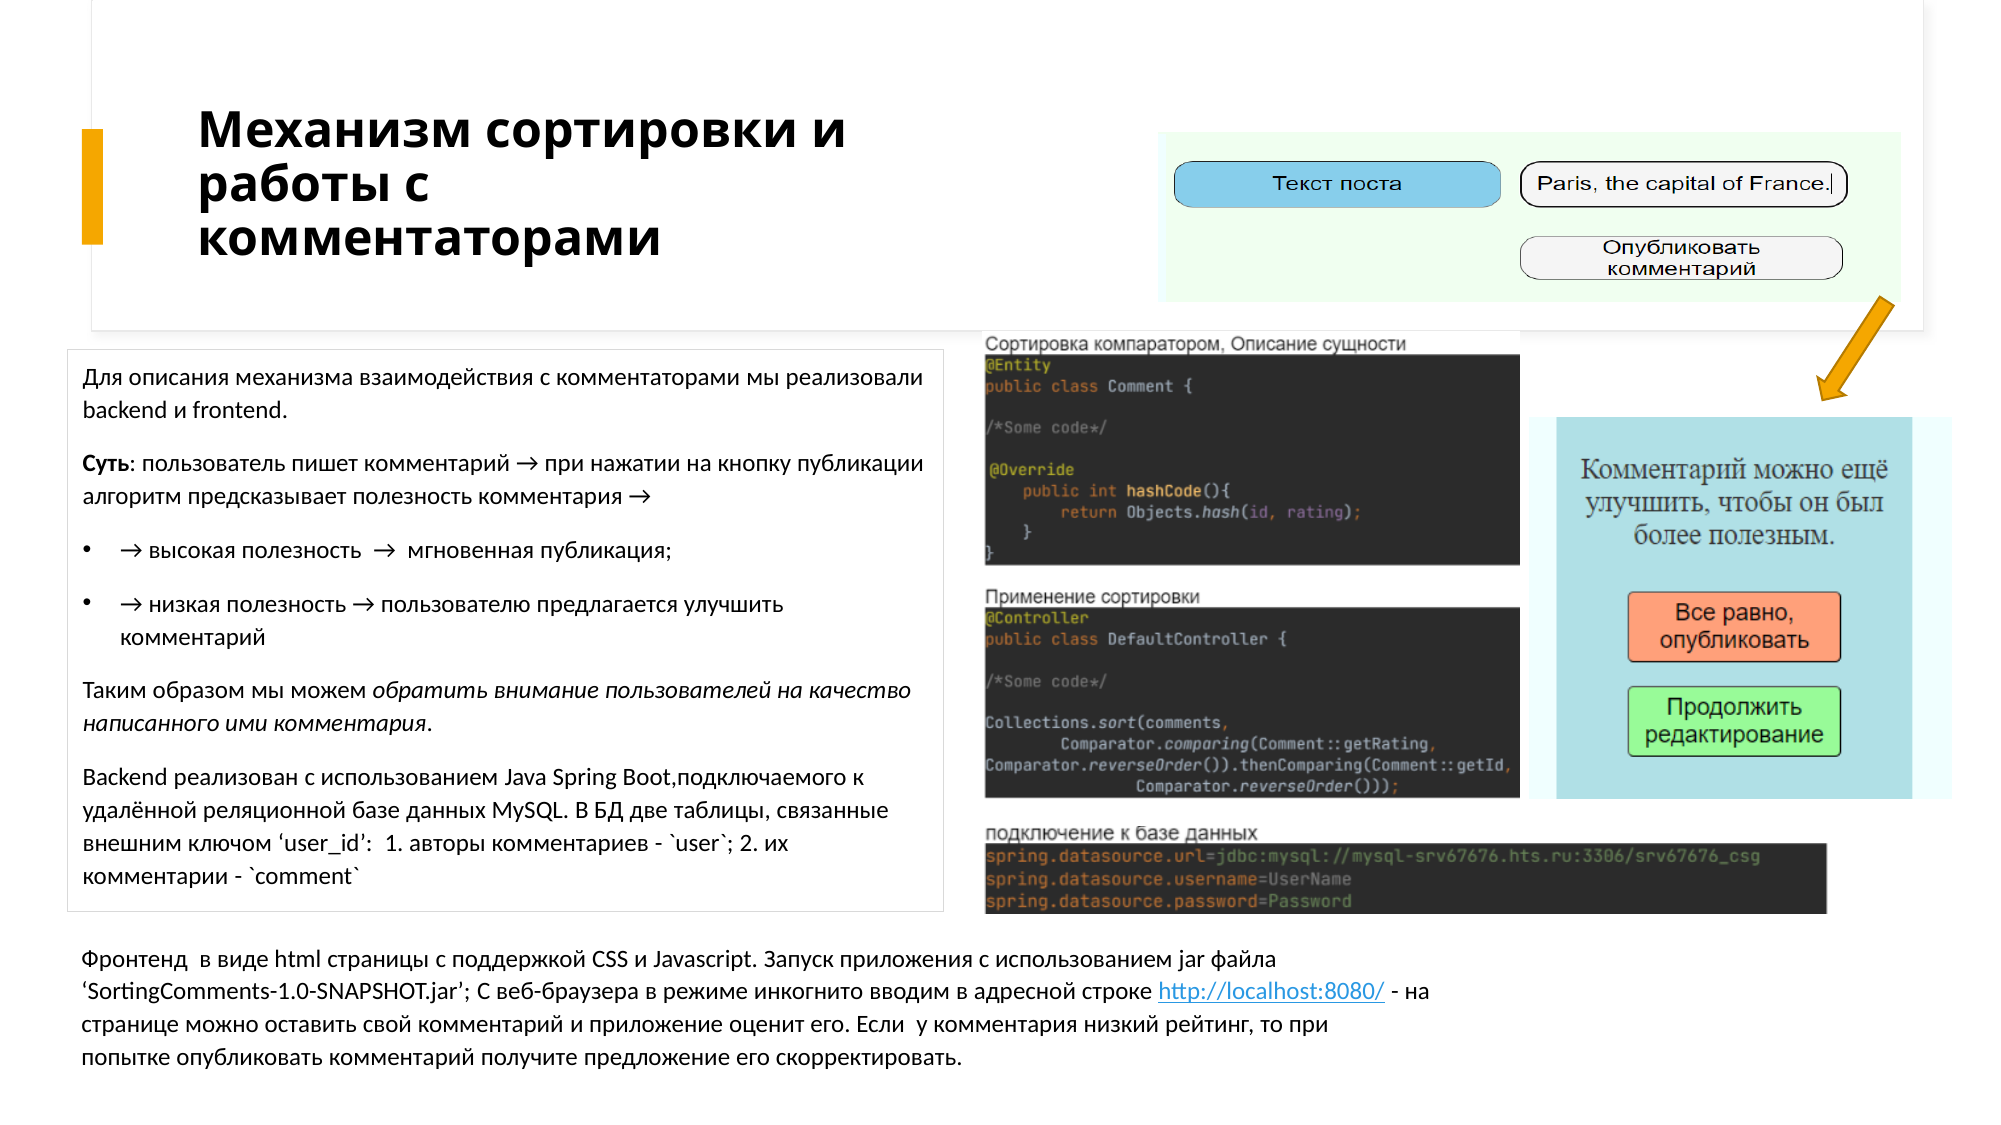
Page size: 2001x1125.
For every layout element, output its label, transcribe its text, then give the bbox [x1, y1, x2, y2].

picture [982, 826, 1832, 914]
picture [1157, 132, 1901, 304]
picture [982, 331, 1520, 799]
title Механизм сортировки и работы с комментаторами [183, 90, 918, 282]
text_box Фронтенд в виде html страницы с поддержкой CSS и Javascript. Запуск приложения с использованием jar файла ‘SortingComments-1.0-SNAPSHOT.jar’; С веб-браузера в режиме инкогнито вводим в адресной строке http://localhost:8080/ - на странице можно оставить свой комментарий и приложение оценит его. Если у комментария низкий рейтинг, то при попытке опубликовать комментарий получите предложение его скорректировать. [66, 931, 1468, 1124]
list Для описания механизма взаимодействия с комментаторами мы реализовали backend и frontend. Суть: пользователь пишет комментарий → при нажатии на кнопку публикации алгоритм предсказывает полезность комментария → → высокая полезность → мгновенная публикация; → низкая полезность → пользователю предлагается улучшить комментарий Таким образом мы можем обратить внимание пользователей на качество написанного ими комментария. Backend реализован с использованием Java Spring Boot,подключаемого к удалённой реляционной базе данных MySQL. В БД две таблицы, связанные внешним ключом ‘user_id’: 1. авторы комментариев - `user`; 2. их комментарии - `comment` [67, 349, 944, 912]
text_box [1816, 304, 1896, 402]
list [1529, 417, 1952, 799]
